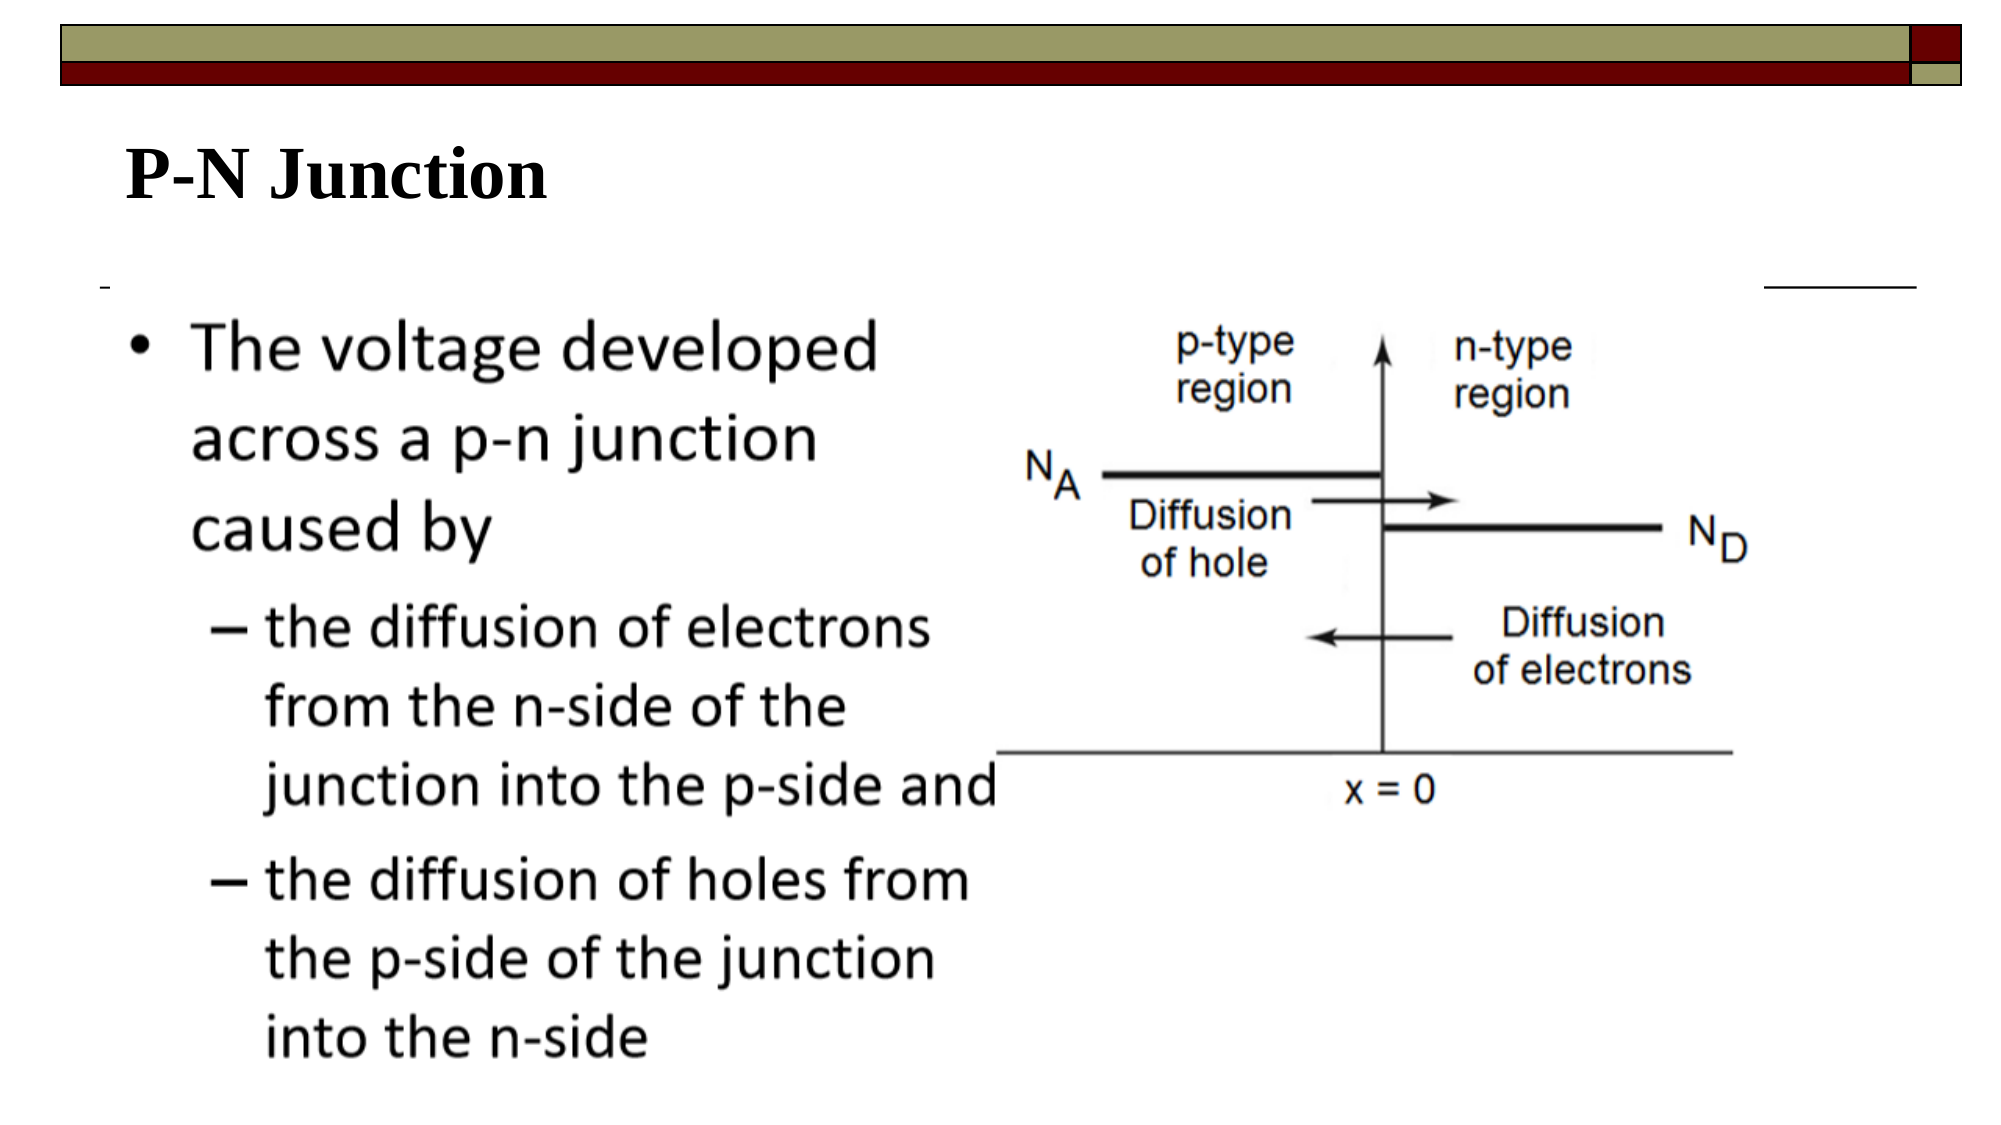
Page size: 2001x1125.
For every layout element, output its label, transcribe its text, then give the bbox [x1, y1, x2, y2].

picture [110, 238, 1764, 1084]
text_box P-N Junction [110, 116, 1032, 222]
